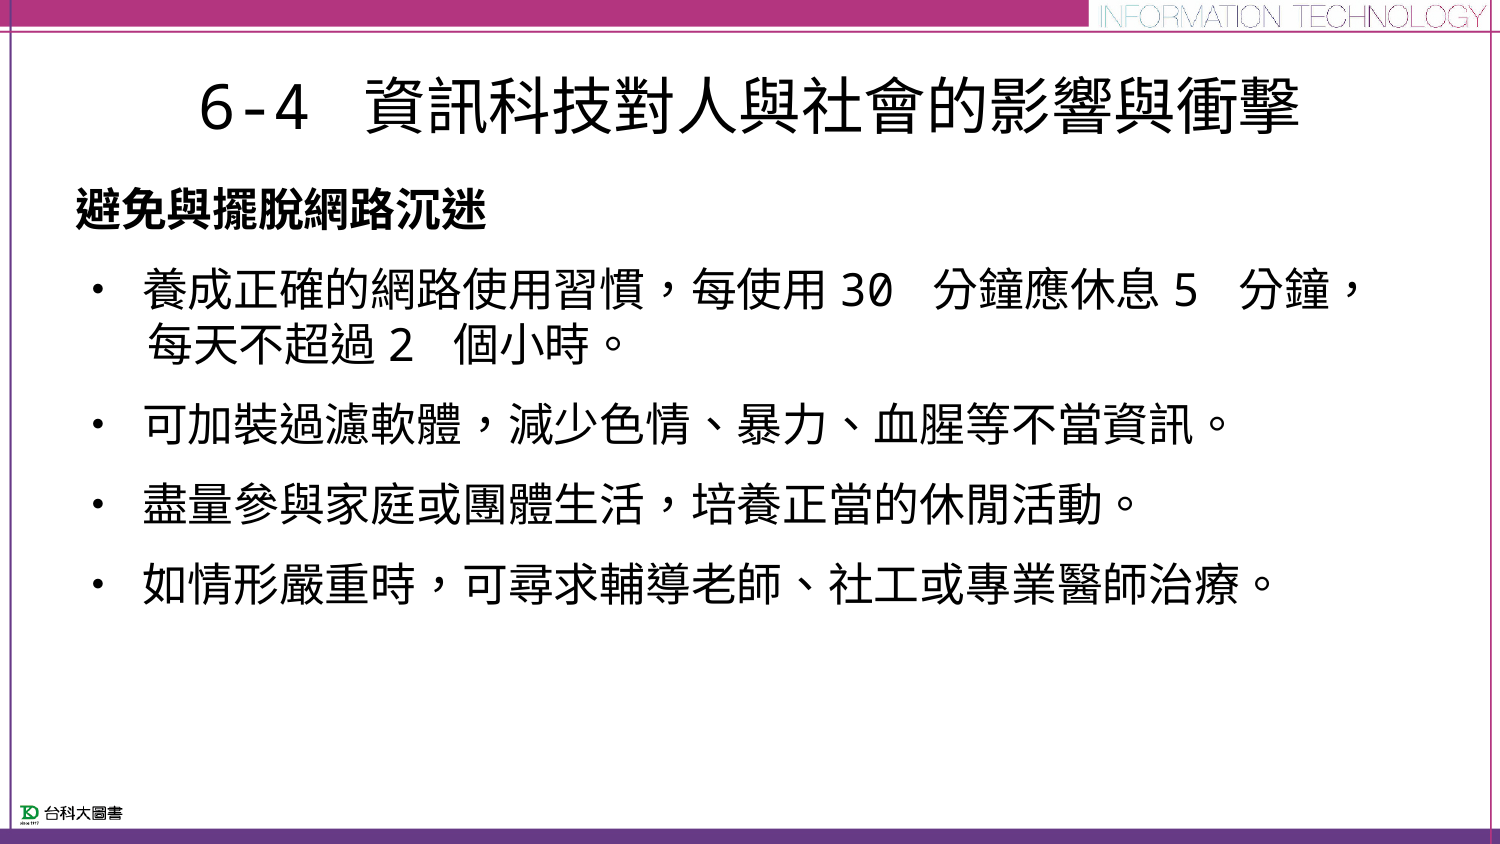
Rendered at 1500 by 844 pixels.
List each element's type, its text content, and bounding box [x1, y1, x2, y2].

picture [0, 0, 1500, 844]
title 6-4 資訊科技對人與社會的影響與衝擊 [75, 33, 1425, 173]
text_box 避免與擺脫網路沉迷 • 養成正確的網路使用習慣，每使用30 分鐘應休息5 分鐘，每天不超過2 個小時。 • 可加裝過濾軟體，減少色情、暴力、血腥等不當資訊。 • 盡量參與家庭或團體生活，培養正當的休閒活動。 • 如情形嚴重時，可尋求輔導老師、社工或專業醫師治療。 [60, 173, 1431, 619]
